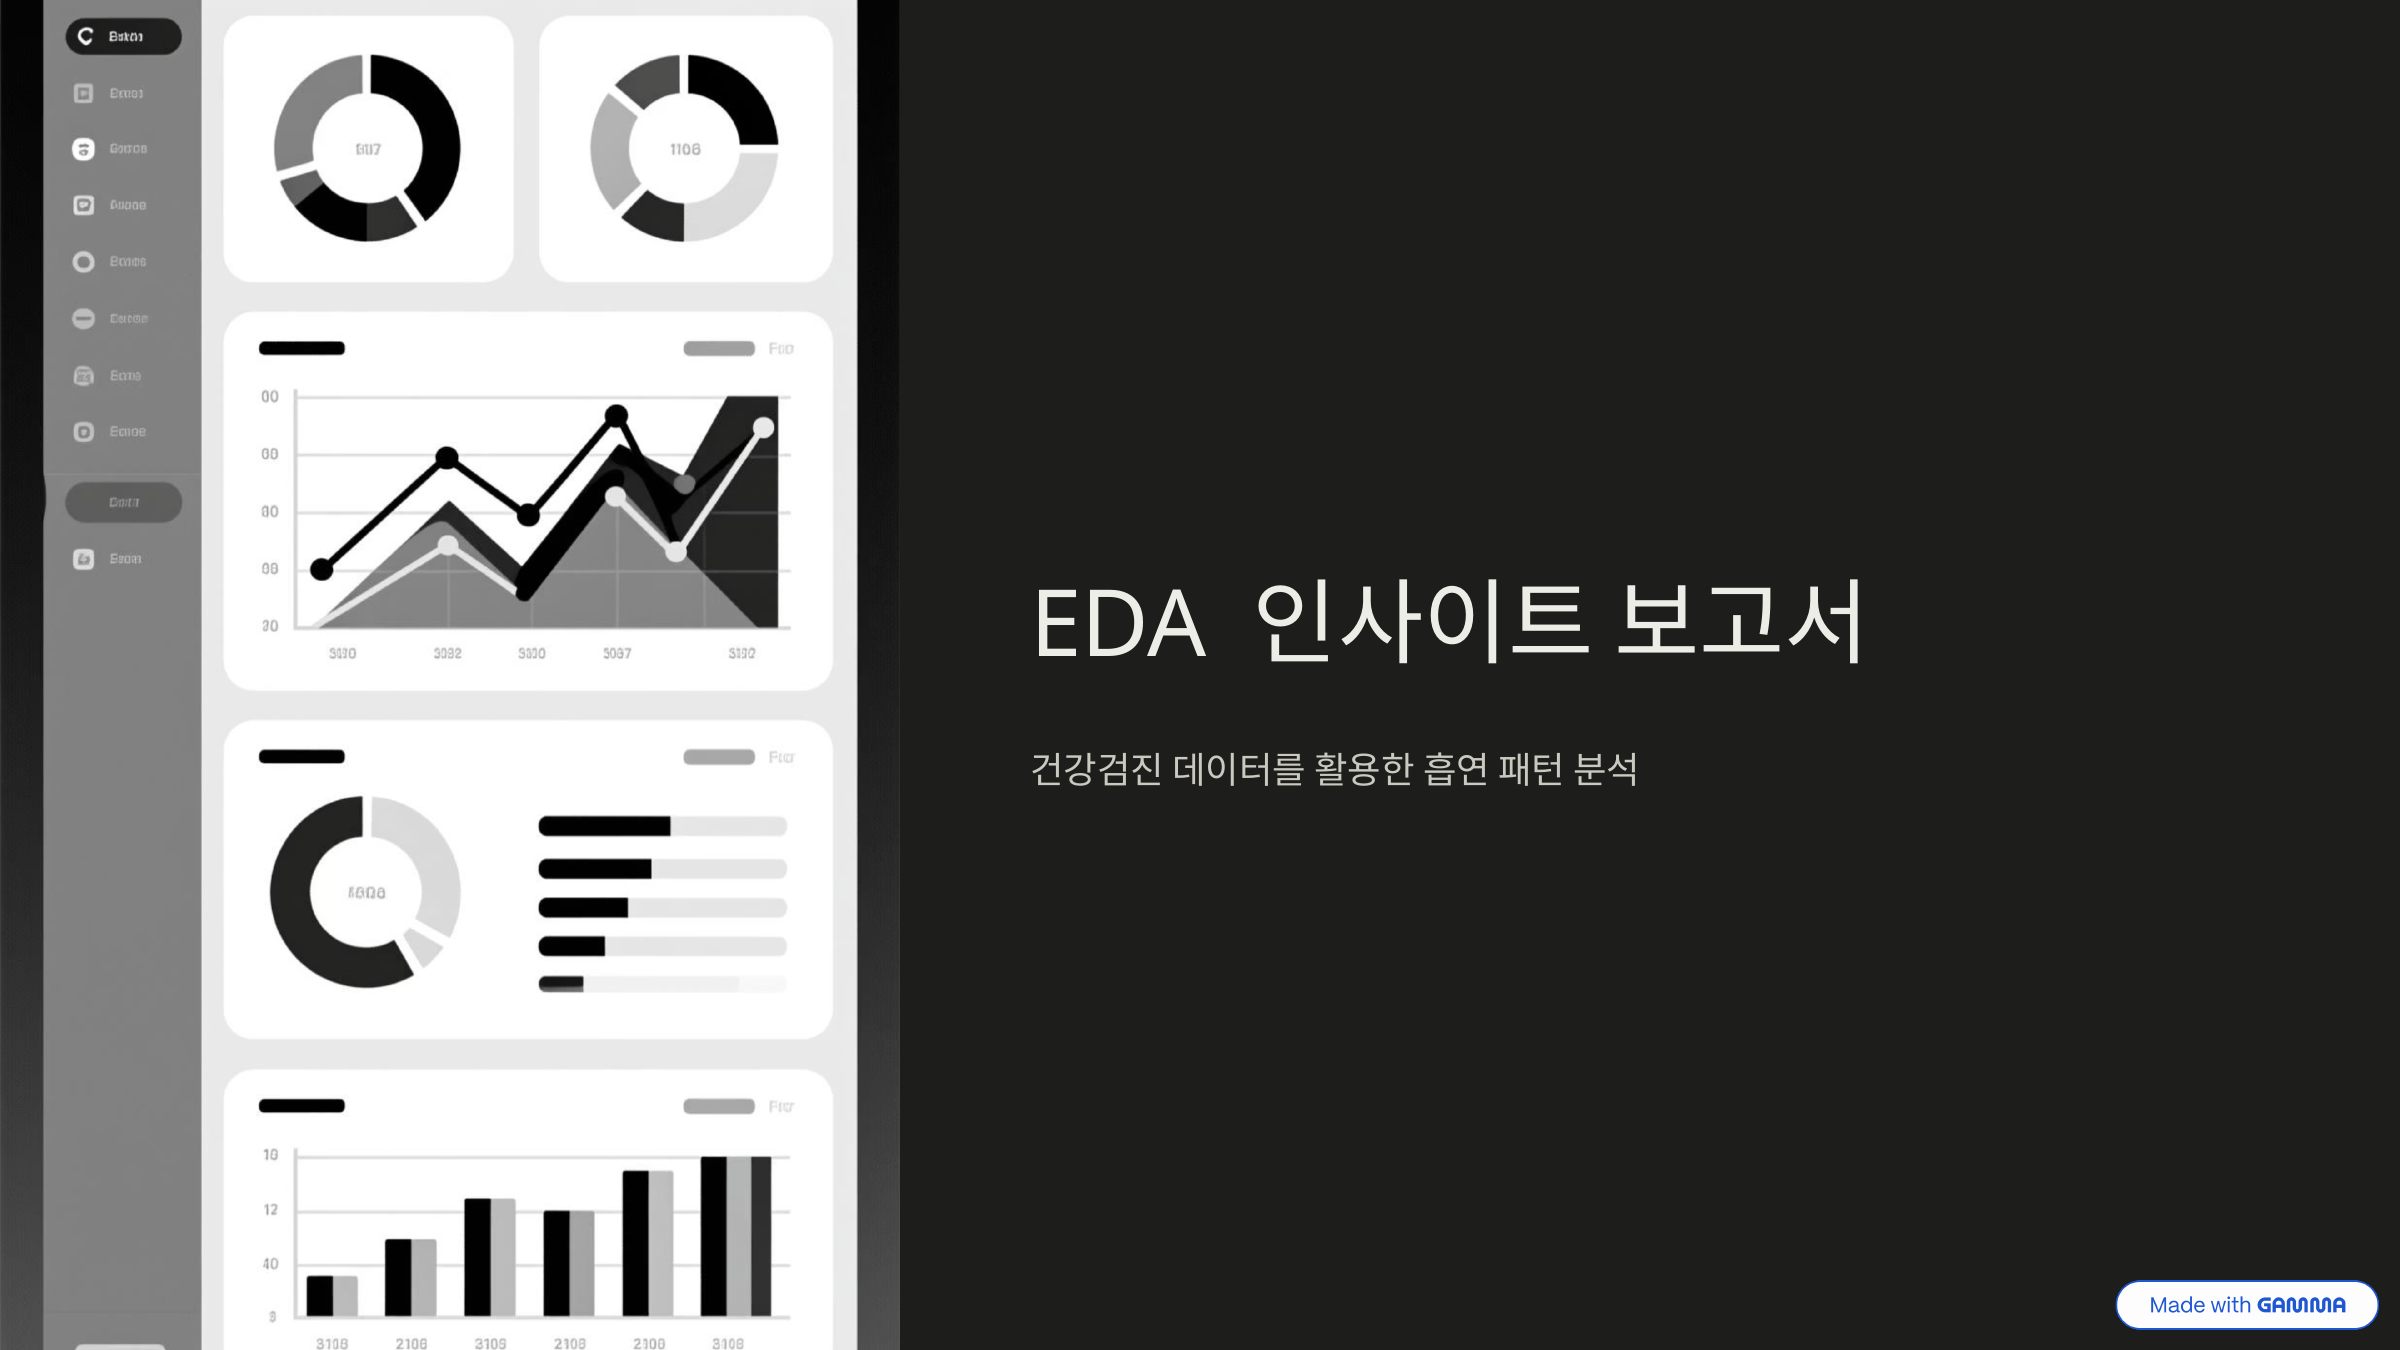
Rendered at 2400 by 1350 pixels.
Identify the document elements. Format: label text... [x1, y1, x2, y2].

text_box 건강검진 데이터를 활용한 흡연 패턴 분석 [1030, 731, 2270, 791]
picture [2106, 1271, 2389, 1339]
picture [0, 0, 900, 1350]
text_box EDA 인사이트 보고서 [1030, 559, 1961, 676]
